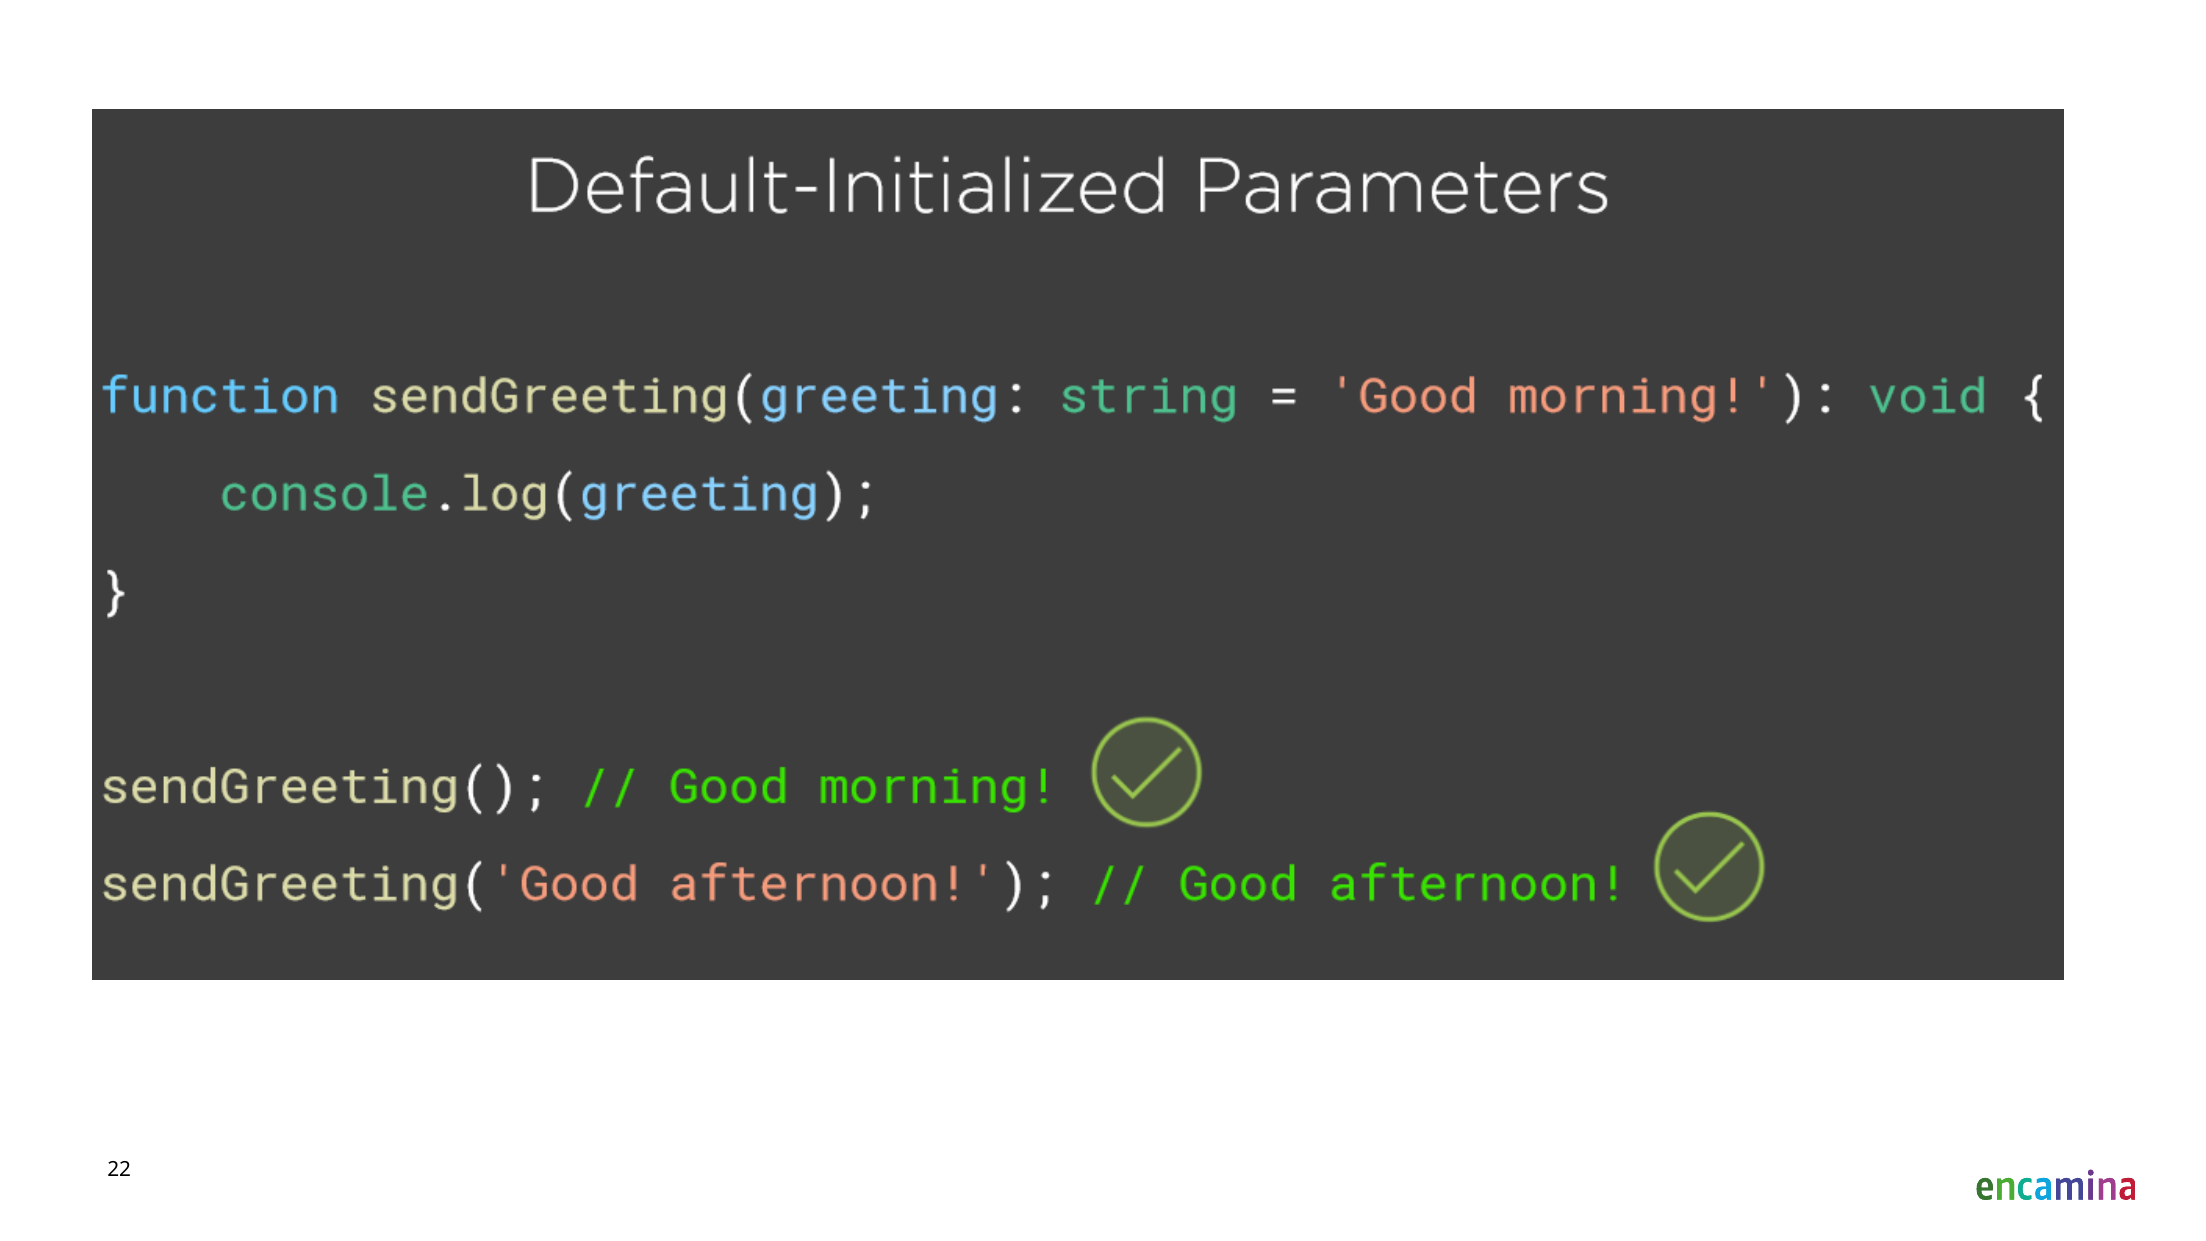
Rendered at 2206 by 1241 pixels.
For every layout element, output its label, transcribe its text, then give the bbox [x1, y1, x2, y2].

picture [92, 108, 2064, 980]
slide_number 22 [92, 1131, 202, 1209]
